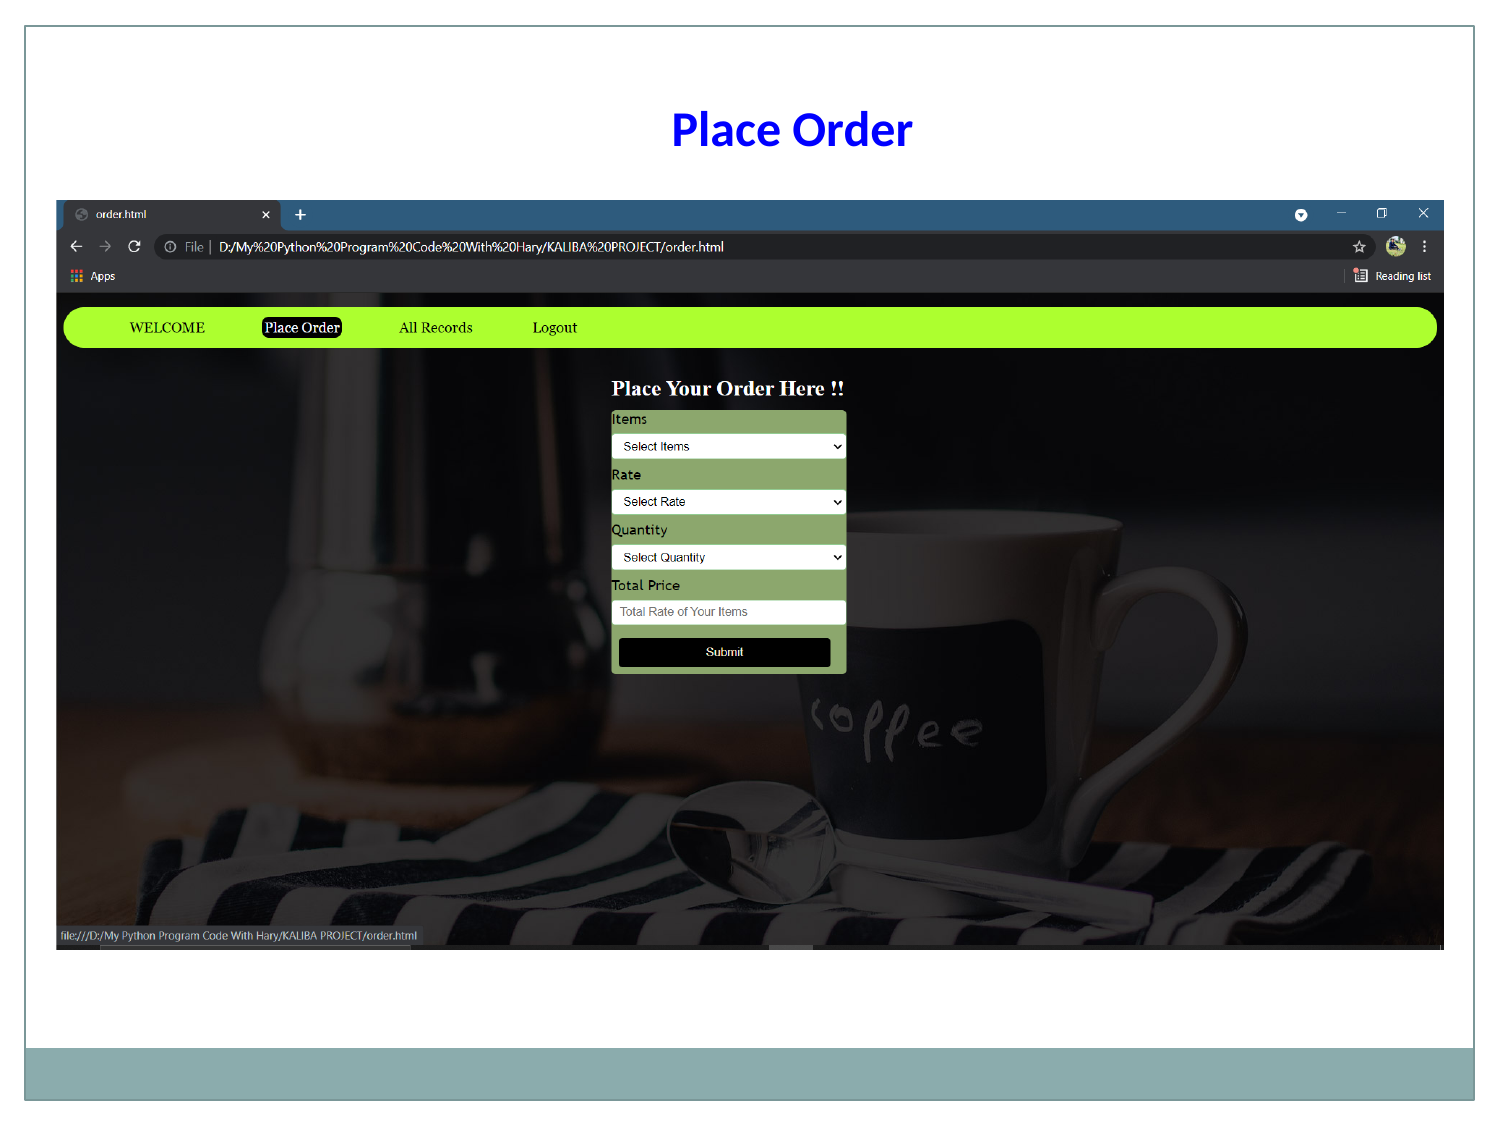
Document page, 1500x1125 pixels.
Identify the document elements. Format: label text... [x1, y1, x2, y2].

picture [56, 199, 1451, 951]
text_box Place Order [656, 88, 929, 164]
